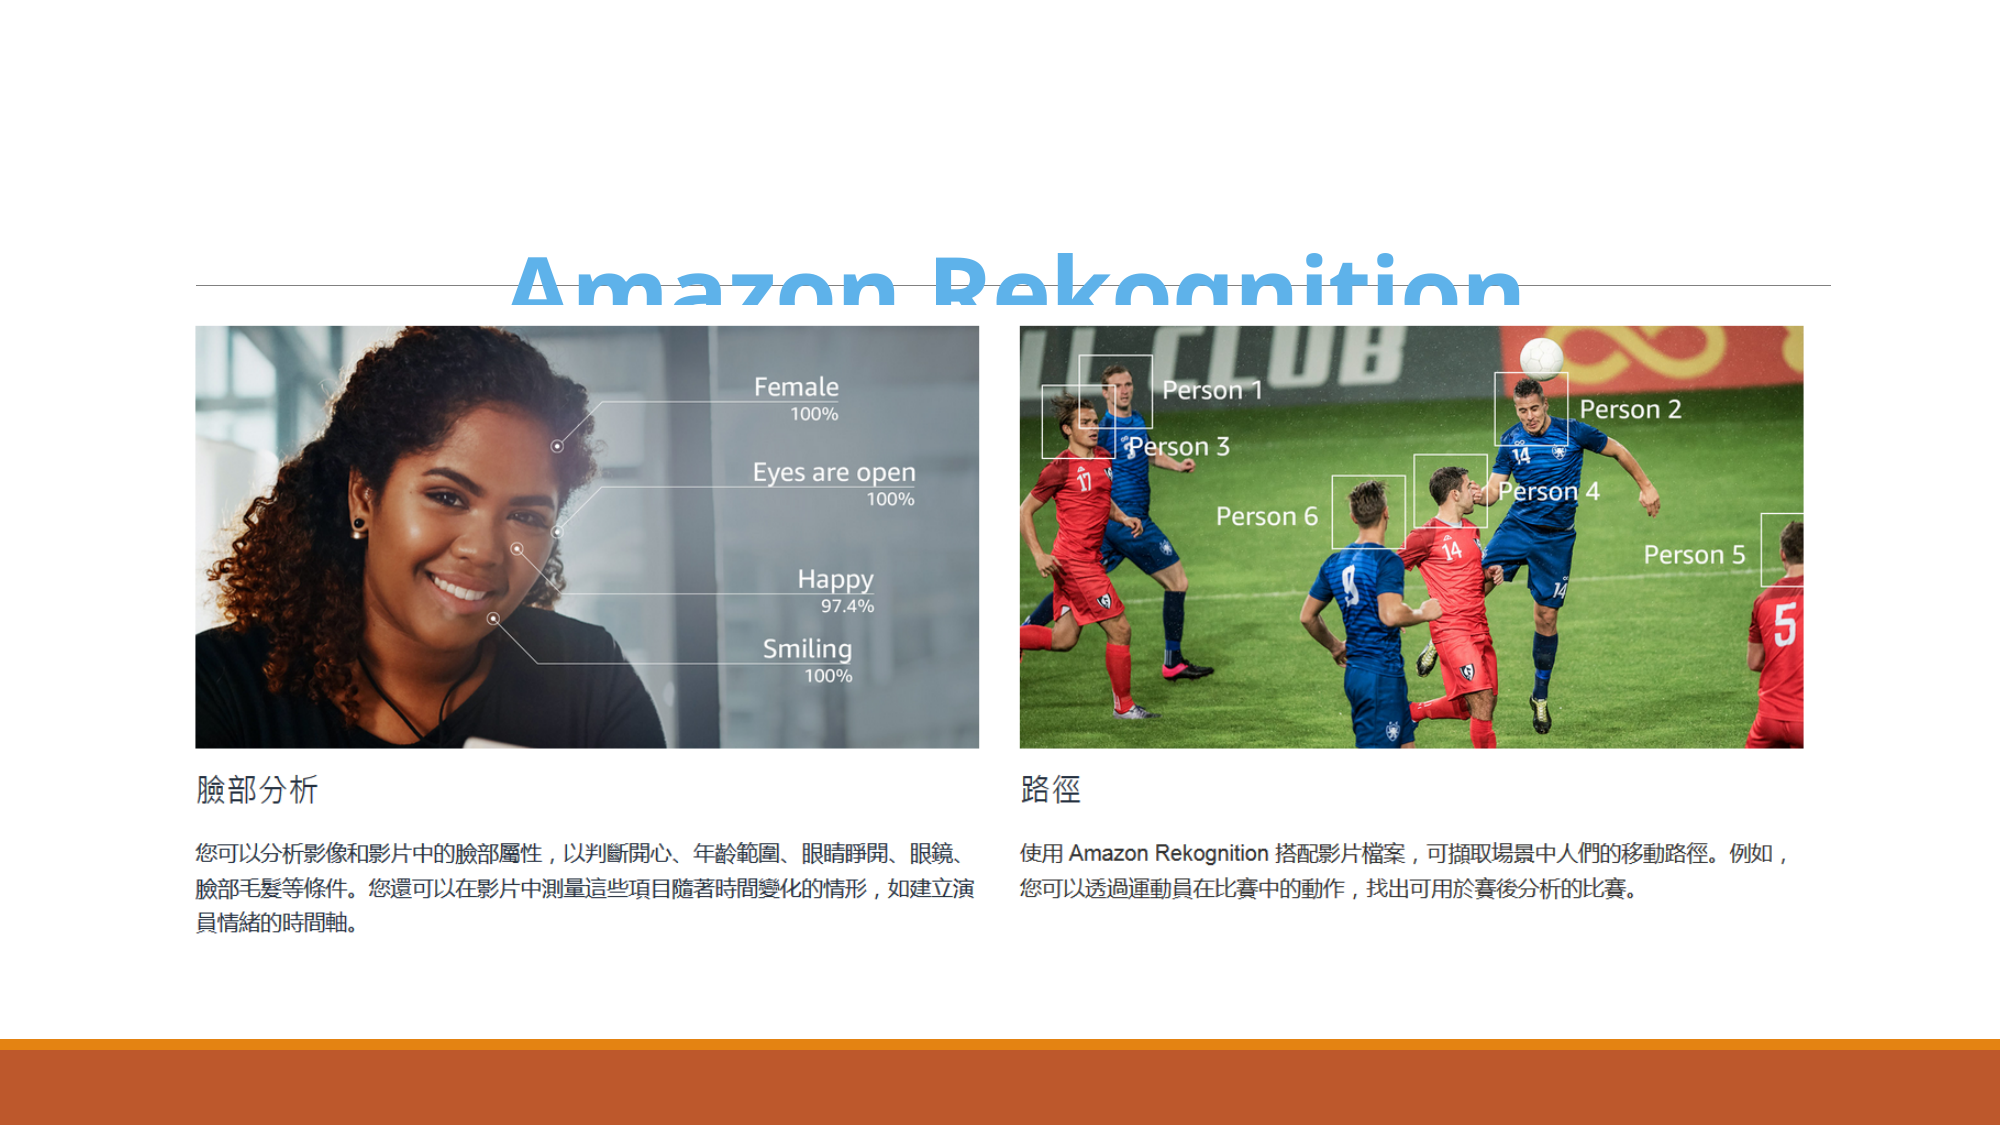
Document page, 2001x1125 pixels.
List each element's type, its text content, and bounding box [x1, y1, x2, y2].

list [179, 304, 1831, 961]
title Amazon Rekognition [190, 122, 1841, 308]
